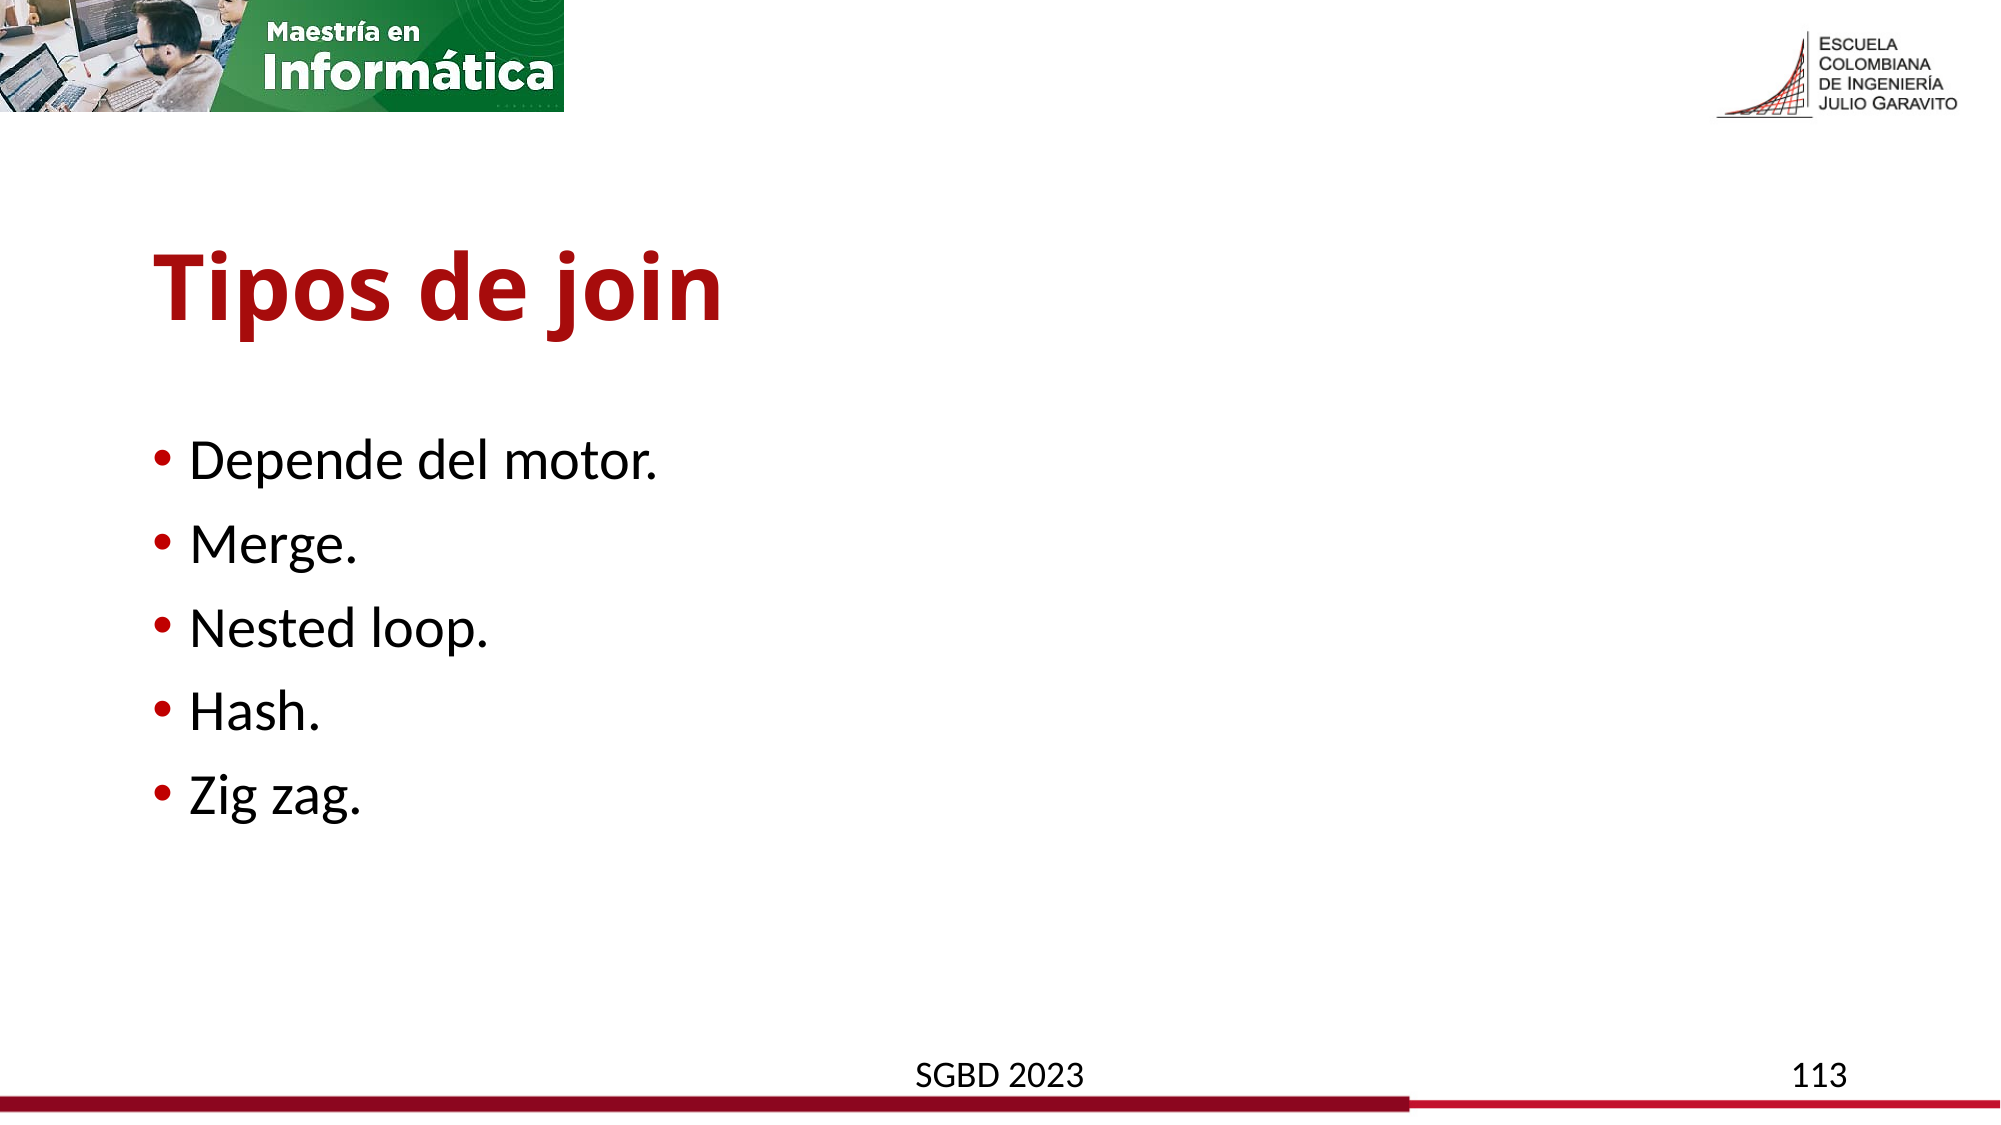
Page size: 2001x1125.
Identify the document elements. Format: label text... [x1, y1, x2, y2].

slide_number 113 [1412, 1042, 1863, 1103]
footer SGBD 2023 [662, 1042, 1338, 1103]
picture [0, 0, 2001, 1125]
list Depende del motor. Merge. Nested loop. Hash. Zig zag. [137, 421, 1863, 1050]
title Tipos de join [137, 182, 1863, 400]
